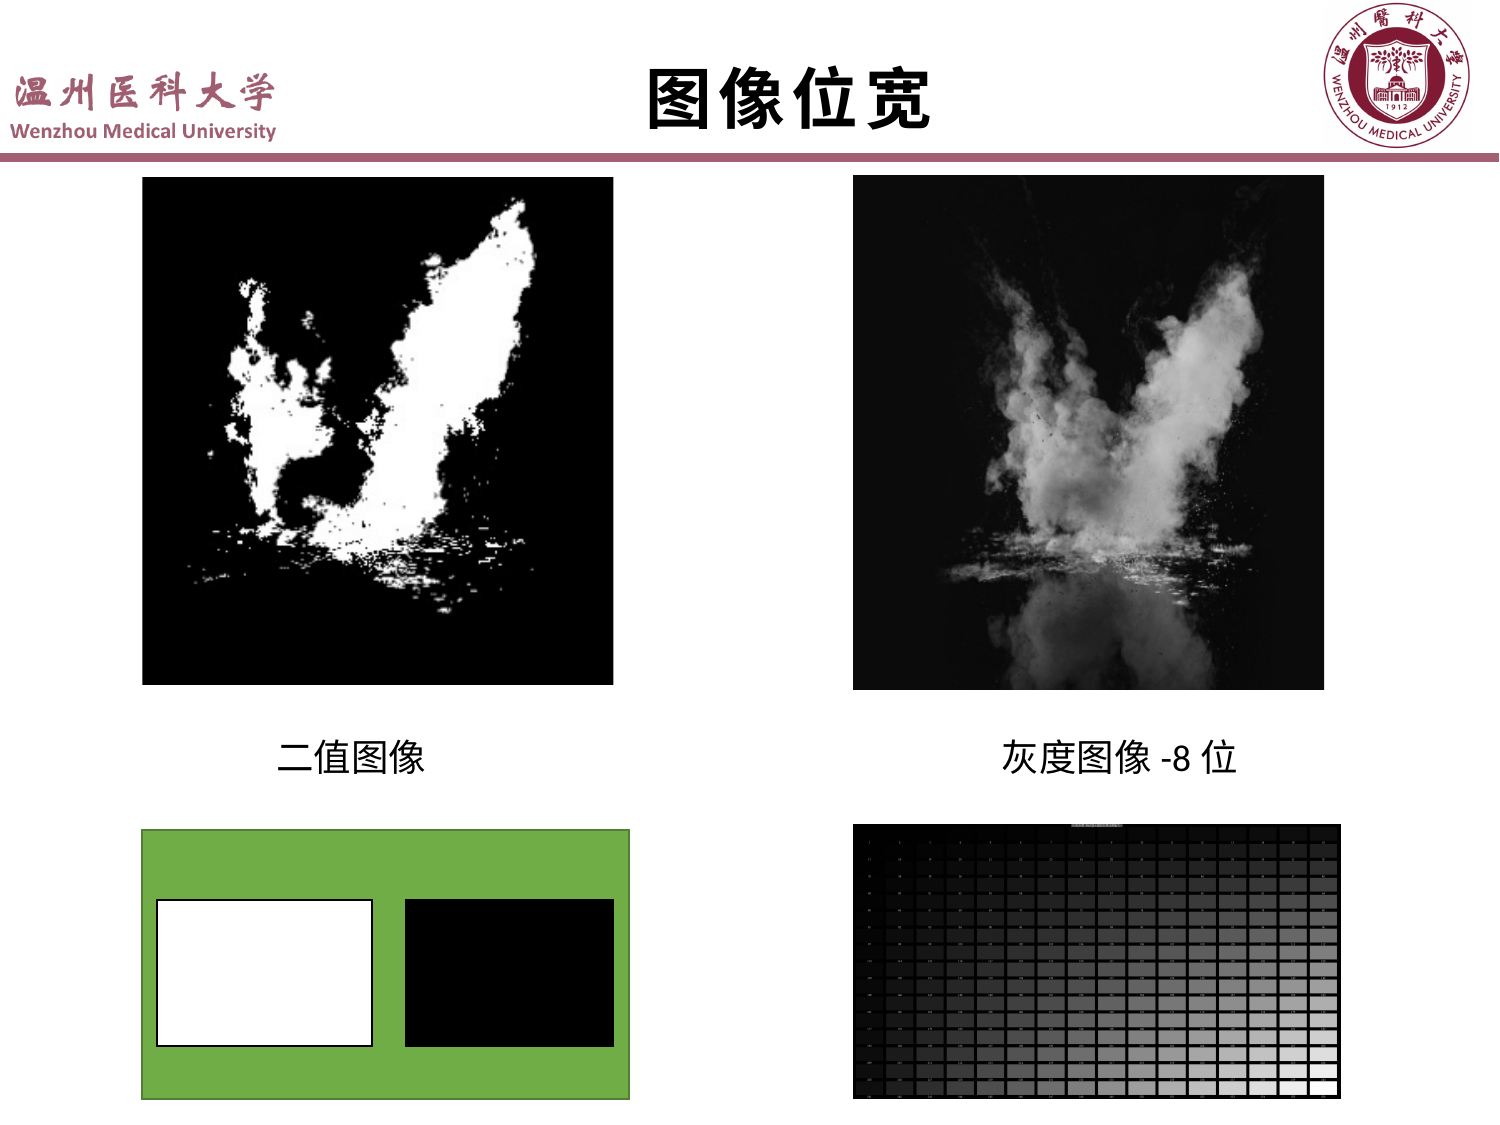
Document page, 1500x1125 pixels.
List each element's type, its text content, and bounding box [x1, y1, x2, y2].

text_box [156, 899, 373, 1047]
text_box 灰度图像-8位 [986, 726, 1268, 787]
picture [1323, 2, 1471, 149]
picture [142, 177, 614, 685]
text_box 二值图像 [261, 726, 543, 787]
text_box 图像位宽 [301, 49, 1277, 144]
picture [853, 175, 1325, 690]
text_box [405, 899, 614, 1047]
picture [853, 824, 1341, 1099]
picture [0, 49, 288, 157]
text_box [141, 829, 630, 1100]
